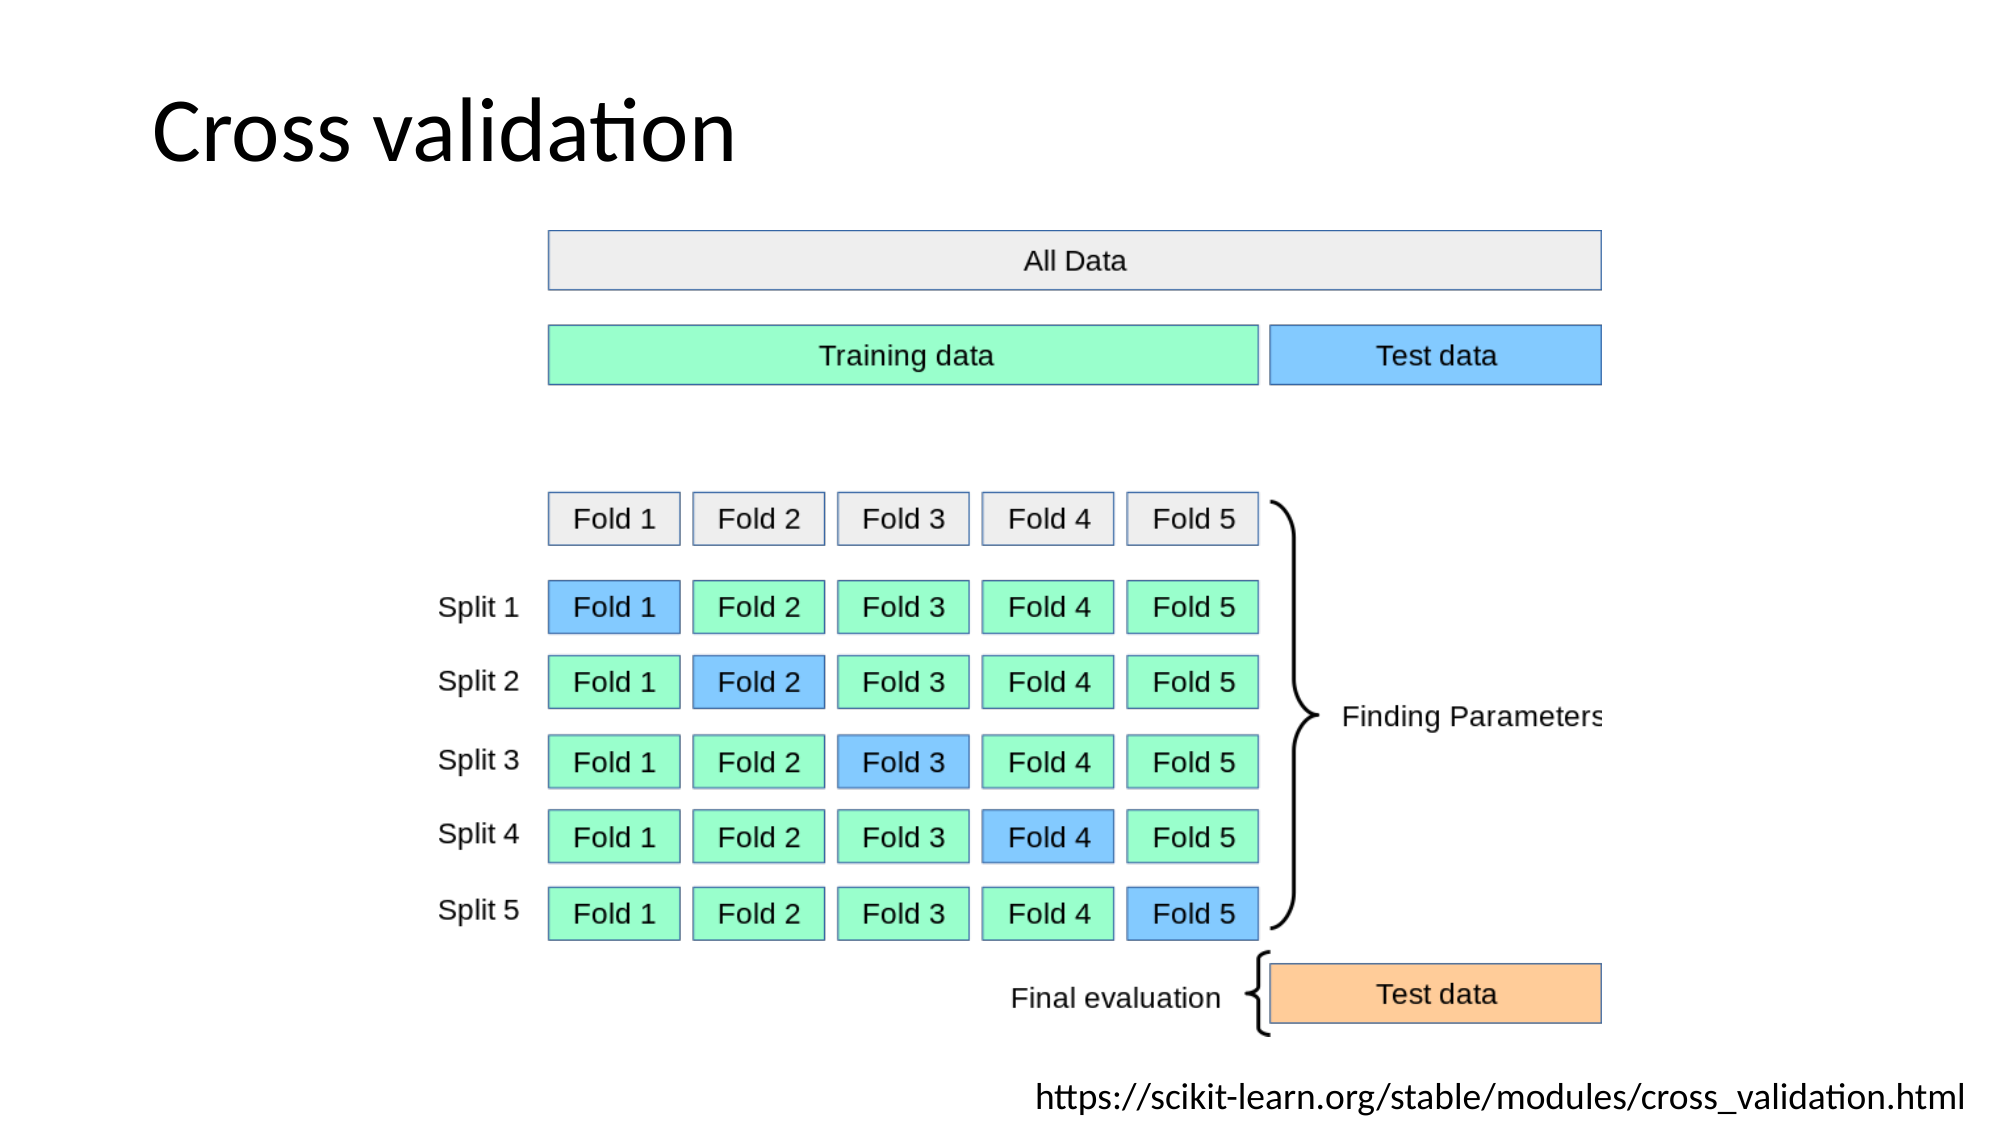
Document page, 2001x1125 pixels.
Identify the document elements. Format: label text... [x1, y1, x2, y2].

text_box https://scikit-learn.org/stable/modules/cross_validation.html [1020, 1064, 2000, 1125]
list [438, 230, 1602, 1037]
title Cross validation [137, 59, 1863, 205]
